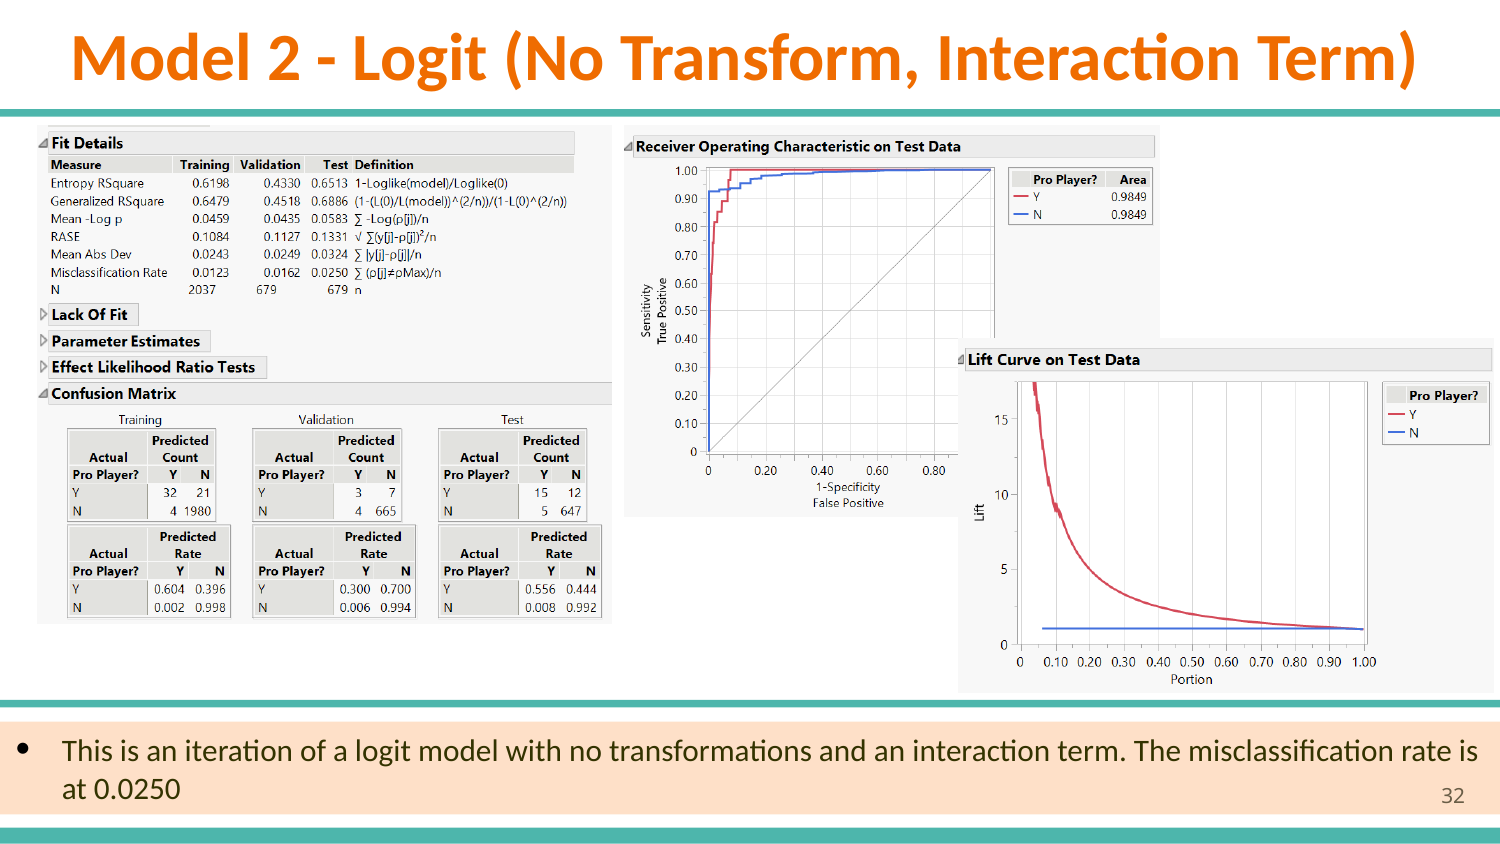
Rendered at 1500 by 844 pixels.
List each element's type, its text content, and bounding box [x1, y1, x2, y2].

text_box [0, 109, 1500, 117]
picture [37, 124, 612, 624]
title Model 2 - Logit (No Transform, Interaction Term) [55, 0, 1500, 109]
slide_number ‹#› [1389, 764, 1480, 830]
text_box This is an iteration of a logit model with no transformations and an interaction term. The misclassification rate is at 0.0250 [0, 721, 1500, 815]
text_box [0, 699, 1500, 708]
picture [624, 124, 1494, 693]
